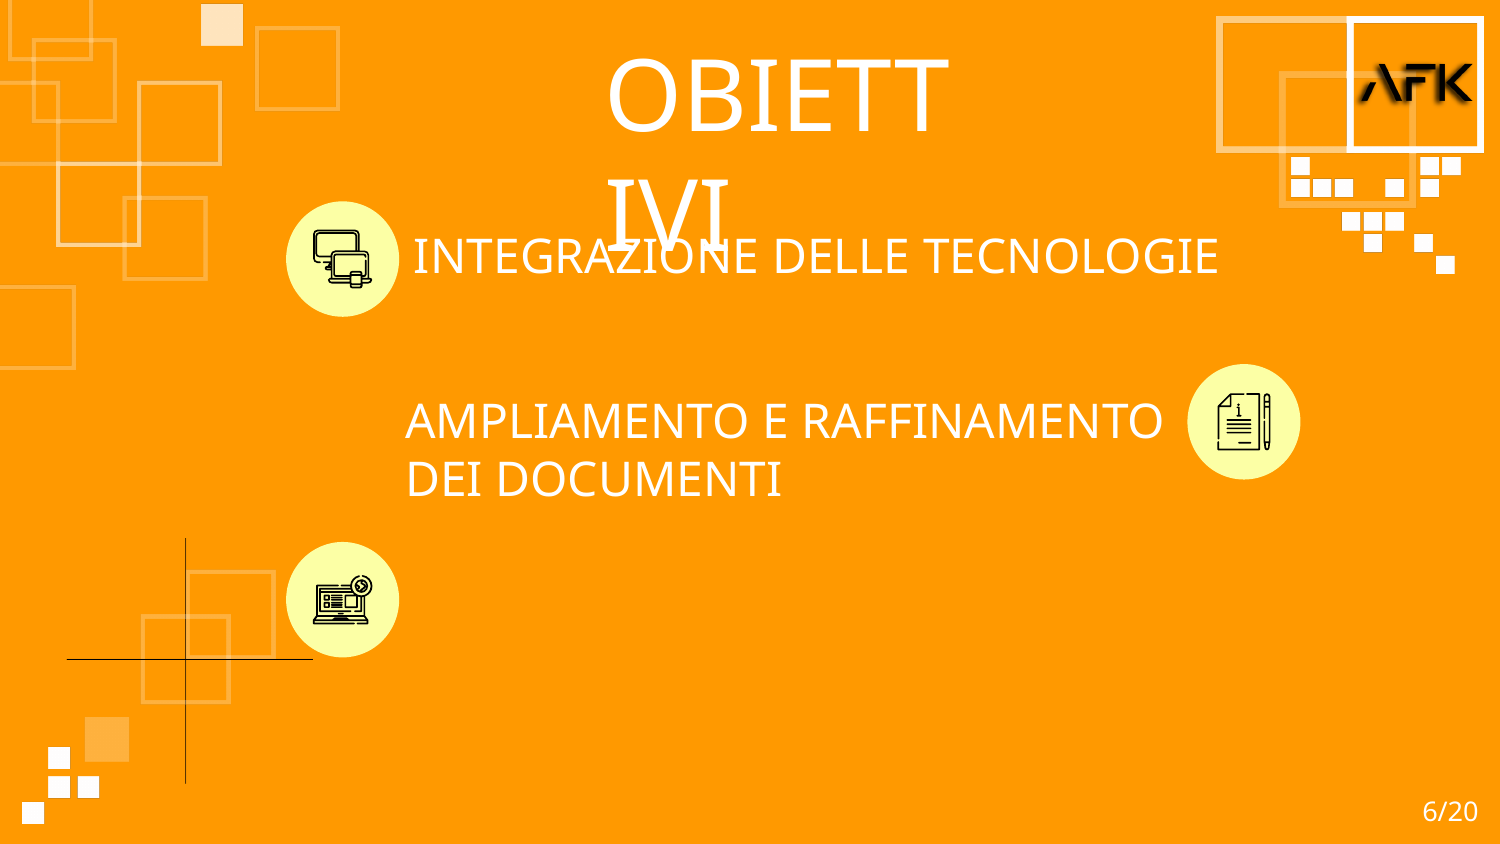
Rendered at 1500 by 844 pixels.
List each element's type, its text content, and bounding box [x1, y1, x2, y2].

text_box INTEGRAZIONE DELLE TECNOLOGIE [398, 210, 1293, 289]
picture [0, 0, 340, 370]
picture [22, 538, 314, 825]
text_box [344, 201, 400, 317]
text_box [318, 541, 400, 658]
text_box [1217, 392, 1271, 451]
text_box [1197, 364, 1301, 480]
slide_number ‹#›/20 [1403, 779, 1494, 844]
text_box [344, 229, 373, 289]
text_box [312, 574, 373, 625]
text_box AMPLIAMENTO E RAFFINAMENTO DEI DOCUMENTI [390, 375, 1227, 454]
text_box OBIETTIVI [589, 16, 967, 147]
picture [1216, 16, 1484, 274]
